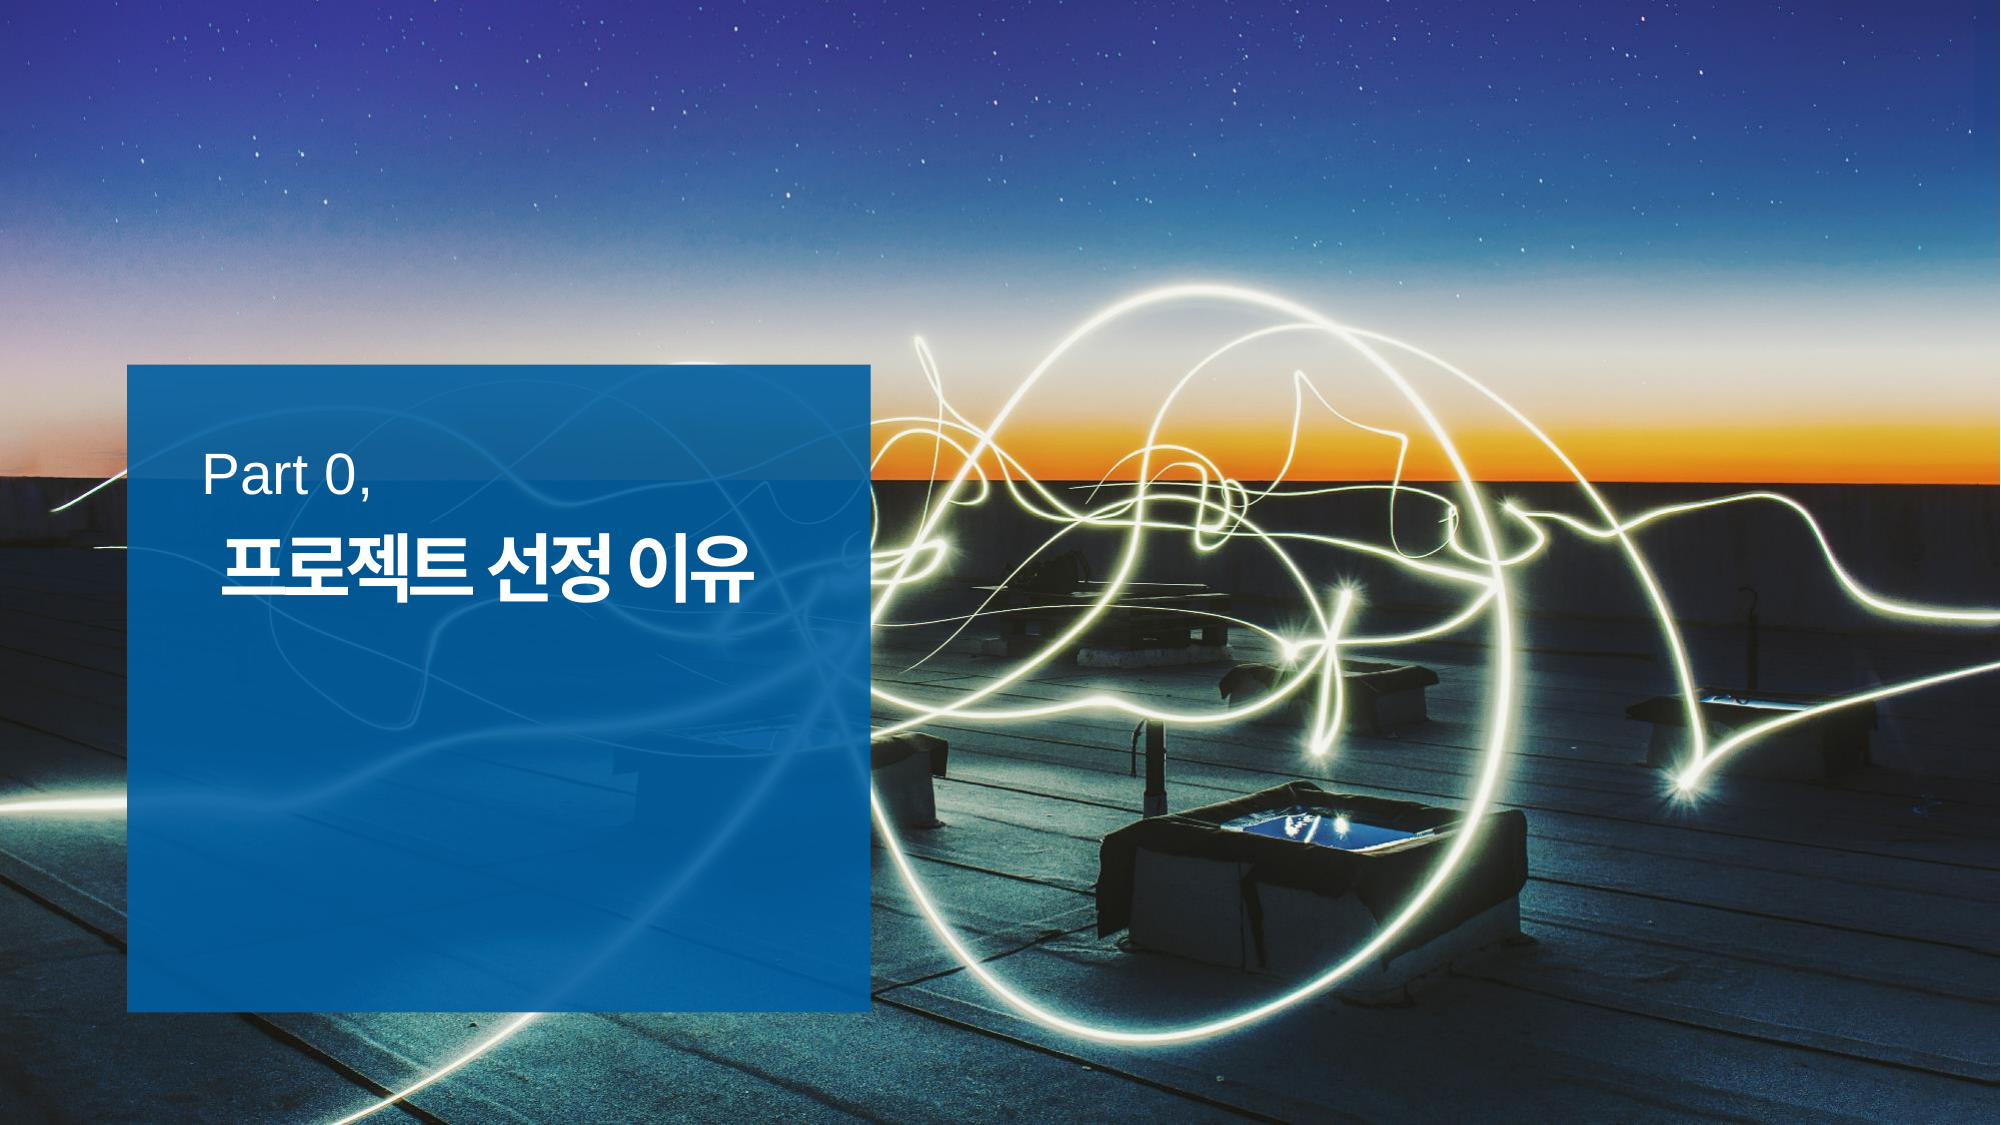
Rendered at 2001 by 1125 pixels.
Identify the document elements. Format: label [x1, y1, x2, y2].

picture [0, 0, 2000, 1125]
text_box [126, 364, 871, 1013]
